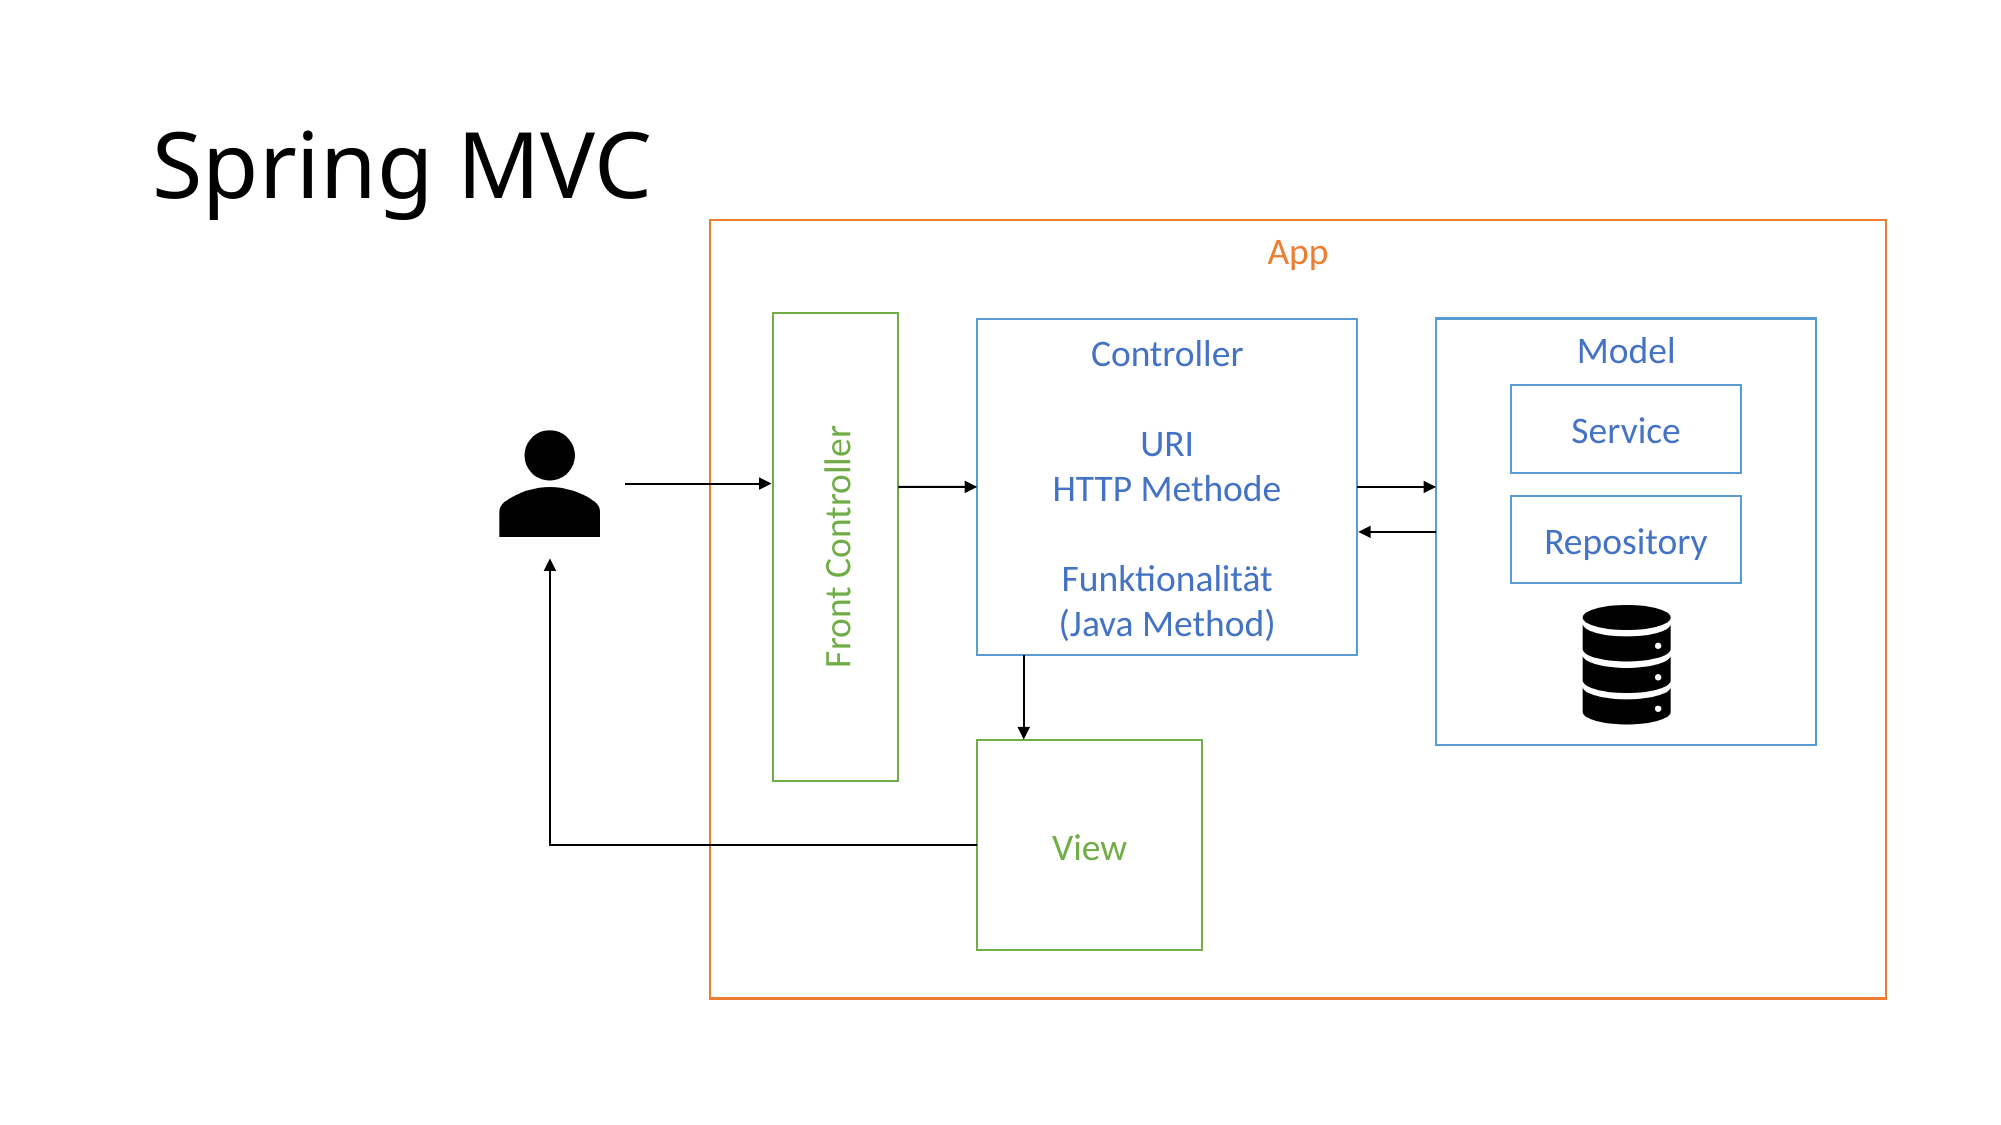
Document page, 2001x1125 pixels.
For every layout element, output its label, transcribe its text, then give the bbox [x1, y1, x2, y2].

text_box View [976, 739, 1203, 951]
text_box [549, 558, 978, 845]
picture [474, 408, 625, 559]
text_box Service [1510, 384, 1742, 474]
text_box Controller URI HTTP Methode Funktionalität (Java Method) [976, 318, 1358, 656]
text_box Model [1435, 317, 1817, 746]
title Spring MVC [137, 59, 1863, 278]
text_box Repository [1510, 495, 1742, 584]
text_box App [709, 219, 1887, 1000]
picture [1550, 589, 1702, 740]
text_box Front Controller [772, 312, 899, 558]
